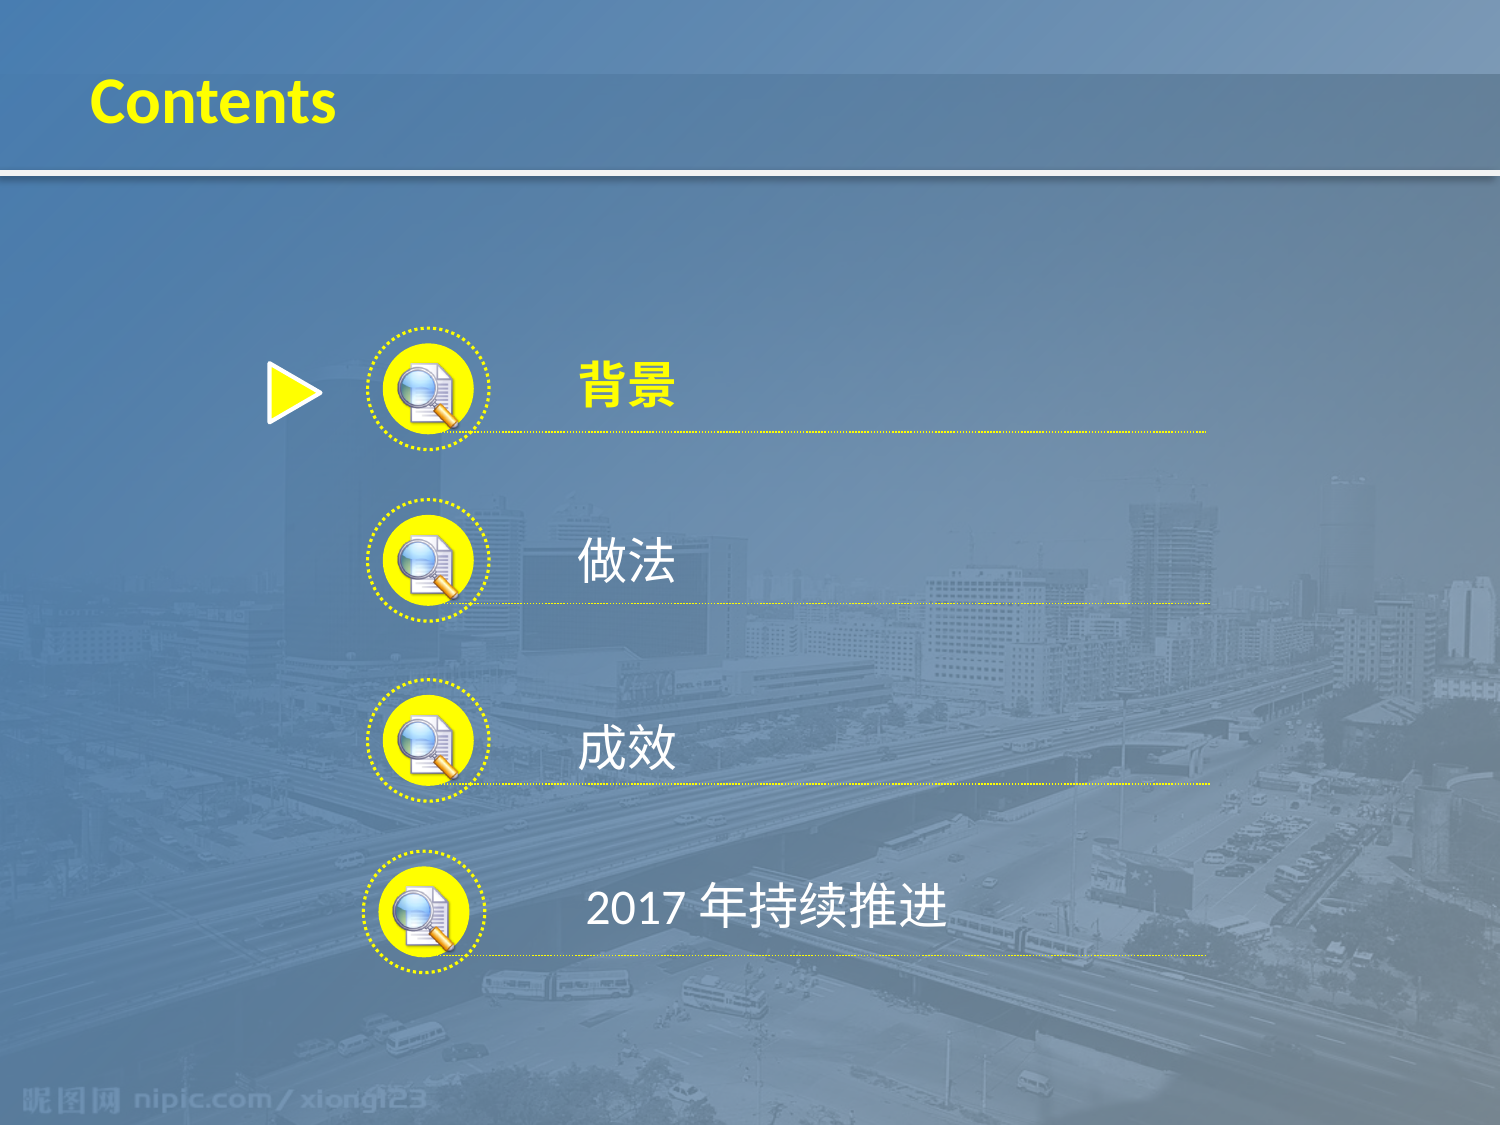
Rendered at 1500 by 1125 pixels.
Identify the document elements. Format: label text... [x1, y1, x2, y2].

text_box 2017年持续推进 [570, 867, 1032, 942]
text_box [367, 327, 490, 450]
text_box 成效 [562, 709, 1024, 782]
text_box [267, 361, 323, 425]
text_box 做法 [562, 521, 1024, 597]
text_box 背景 [562, 346, 1024, 421]
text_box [367, 679, 490, 802]
title Contents [75, 45, 1425, 149]
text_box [363, 850, 485, 973]
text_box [367, 499, 490, 622]
